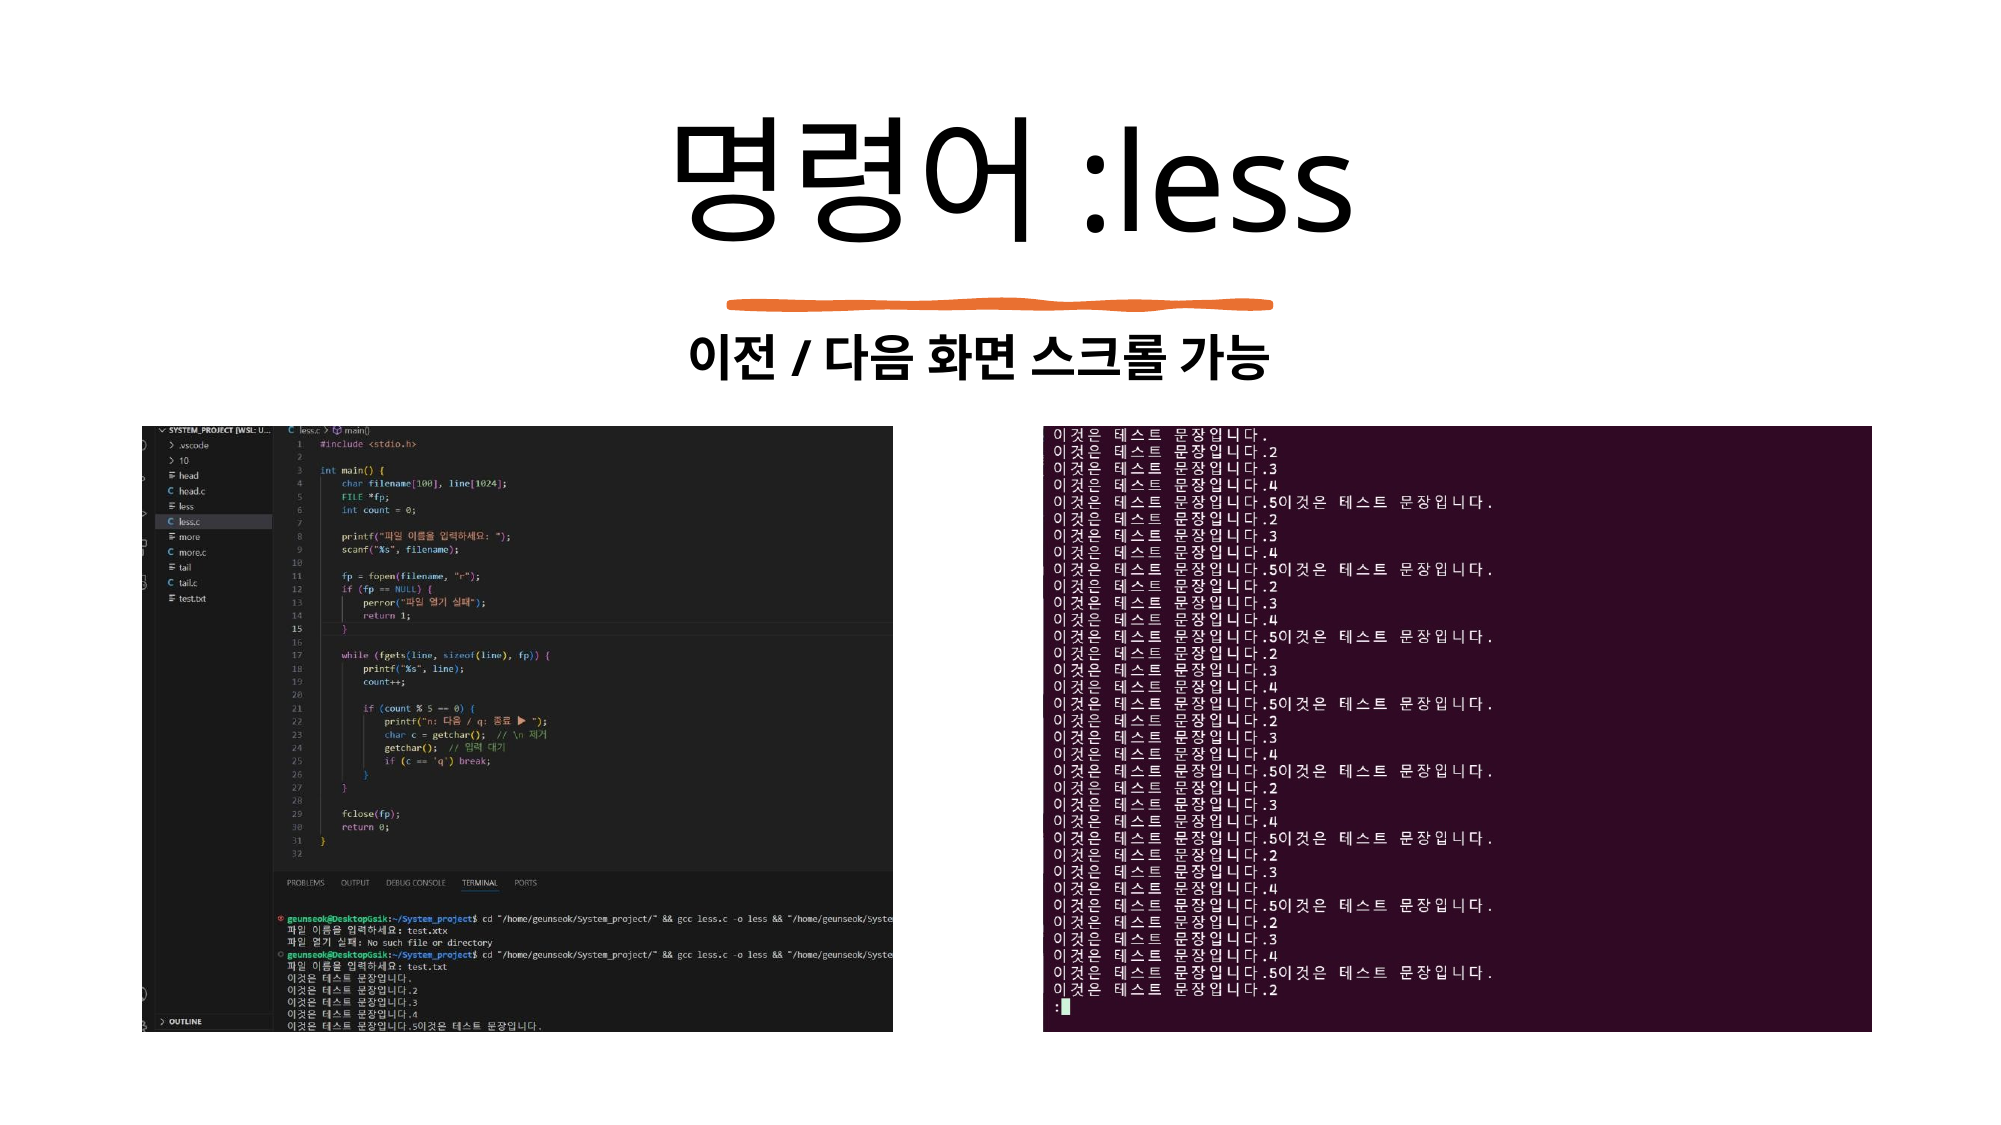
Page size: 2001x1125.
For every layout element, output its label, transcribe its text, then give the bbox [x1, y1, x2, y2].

picture [1043, 426, 1872, 1032]
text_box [726, 297, 1274, 313]
picture [141, 426, 893, 1032]
text_box 이전/다음 화면 스크롤 가능 [684, 324, 1315, 387]
title 명령어:less [361, 91, 1639, 282]
